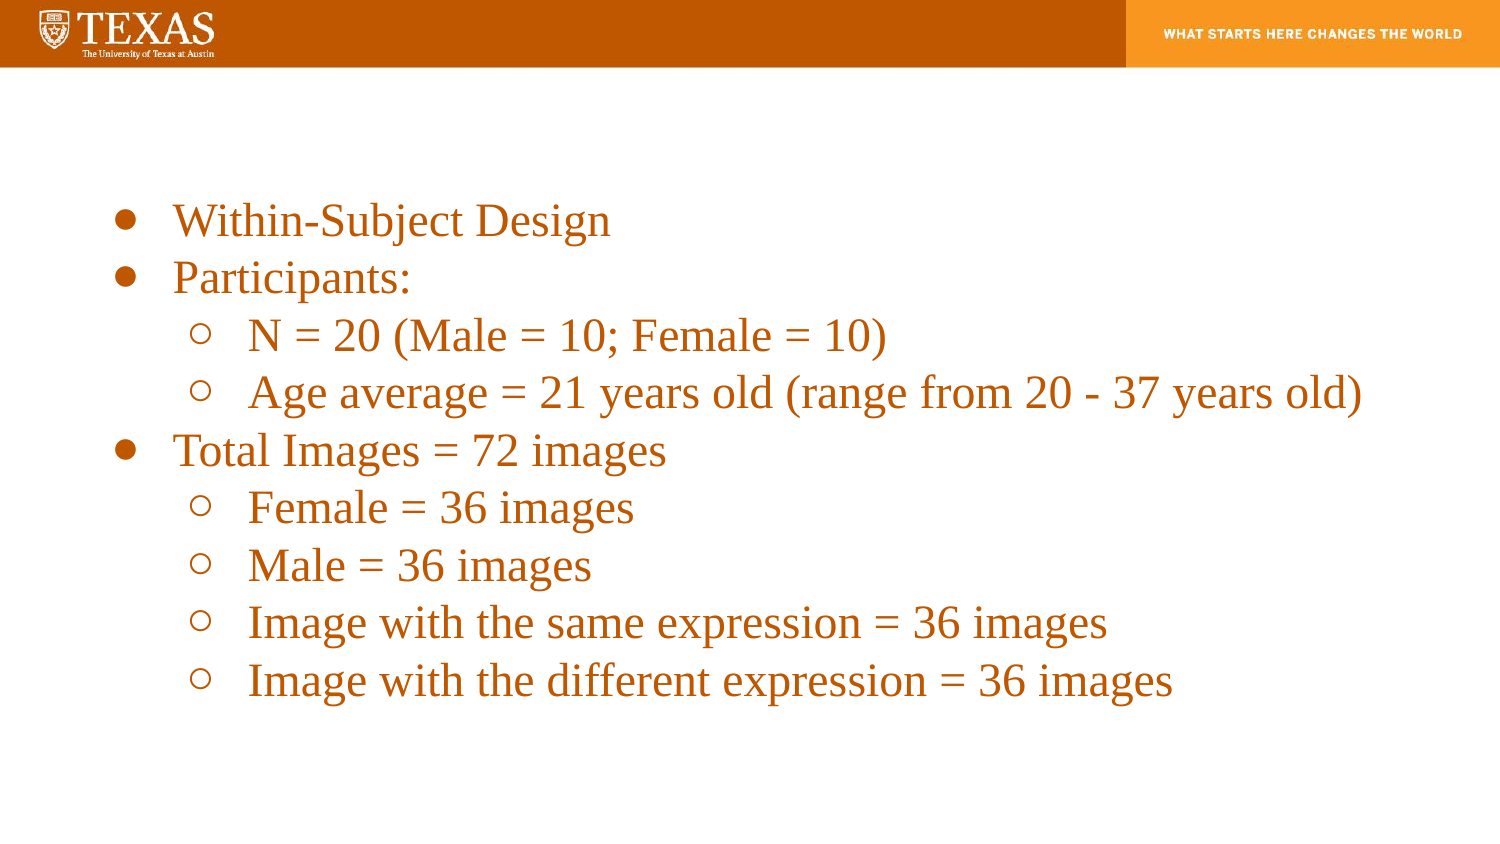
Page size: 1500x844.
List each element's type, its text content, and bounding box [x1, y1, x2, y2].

picture [0, 0, 1500, 844]
text_box Within-Subject Design Participants: N = 20 (Male = 10; Female = 10) Age average = 21 years old (range from 20 - 37 years old) Total Images = 72 images Female = 36 images Male = 36 images Image with the same expression = 36 images Image with the different expression = 36 images [82, 173, 1418, 721]
